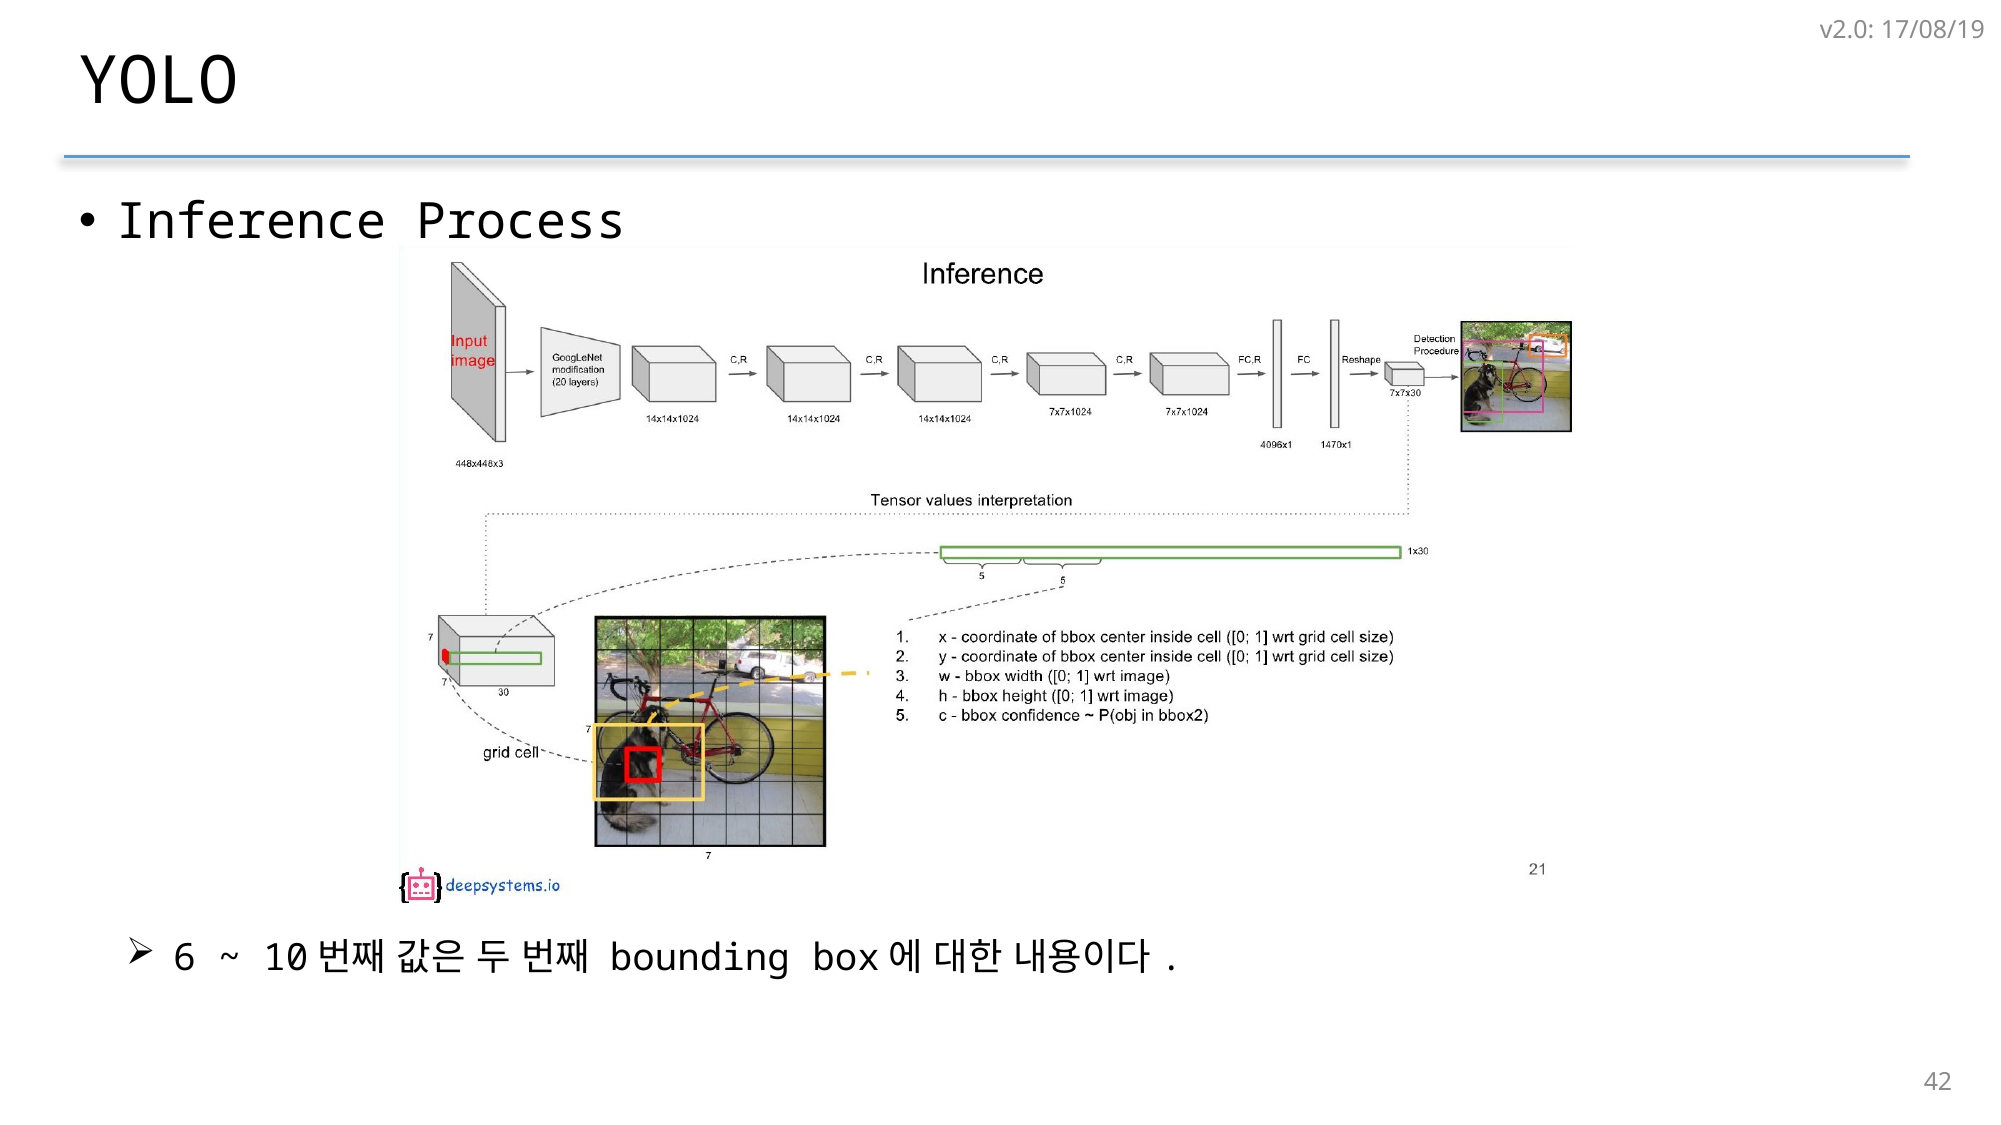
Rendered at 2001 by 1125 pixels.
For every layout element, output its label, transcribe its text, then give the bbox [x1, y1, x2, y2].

picture [399, 245, 1576, 904]
title YOLO [63, 26, 1911, 138]
footer v2.0: 17/08/19 [1325, 0, 2000, 61]
slide_number 41 [1517, 1052, 1968, 1113]
list Inference Process 6 ~ 10번째 값은 두 번째 bounding box에 대한 내용이다. [63, 188, 1911, 1083]
